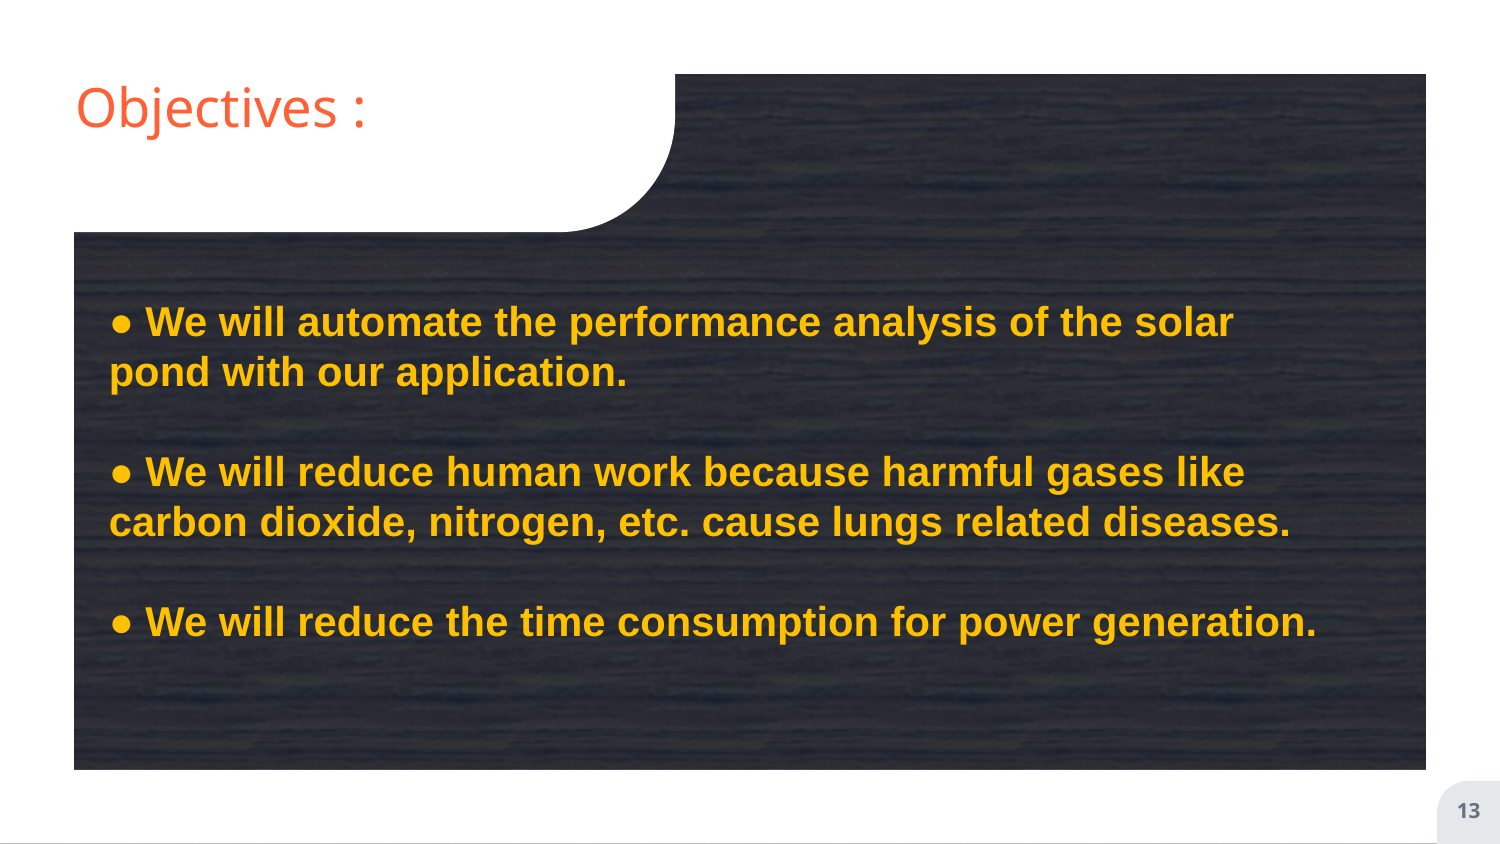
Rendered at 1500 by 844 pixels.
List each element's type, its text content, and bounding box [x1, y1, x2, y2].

text_box ● We will automate the performance analysis of the solar pond with our application. ● We will reduce human work because harmful gases like carbon dioxide, nitrogen, etc. cause lungs related diseases. ● We will reduce the time consumption for power generation. [93, 237, 1334, 653]
title Objectives : [75, 0, 596, 227]
slide_number 13 [1437, 780, 1500, 844]
